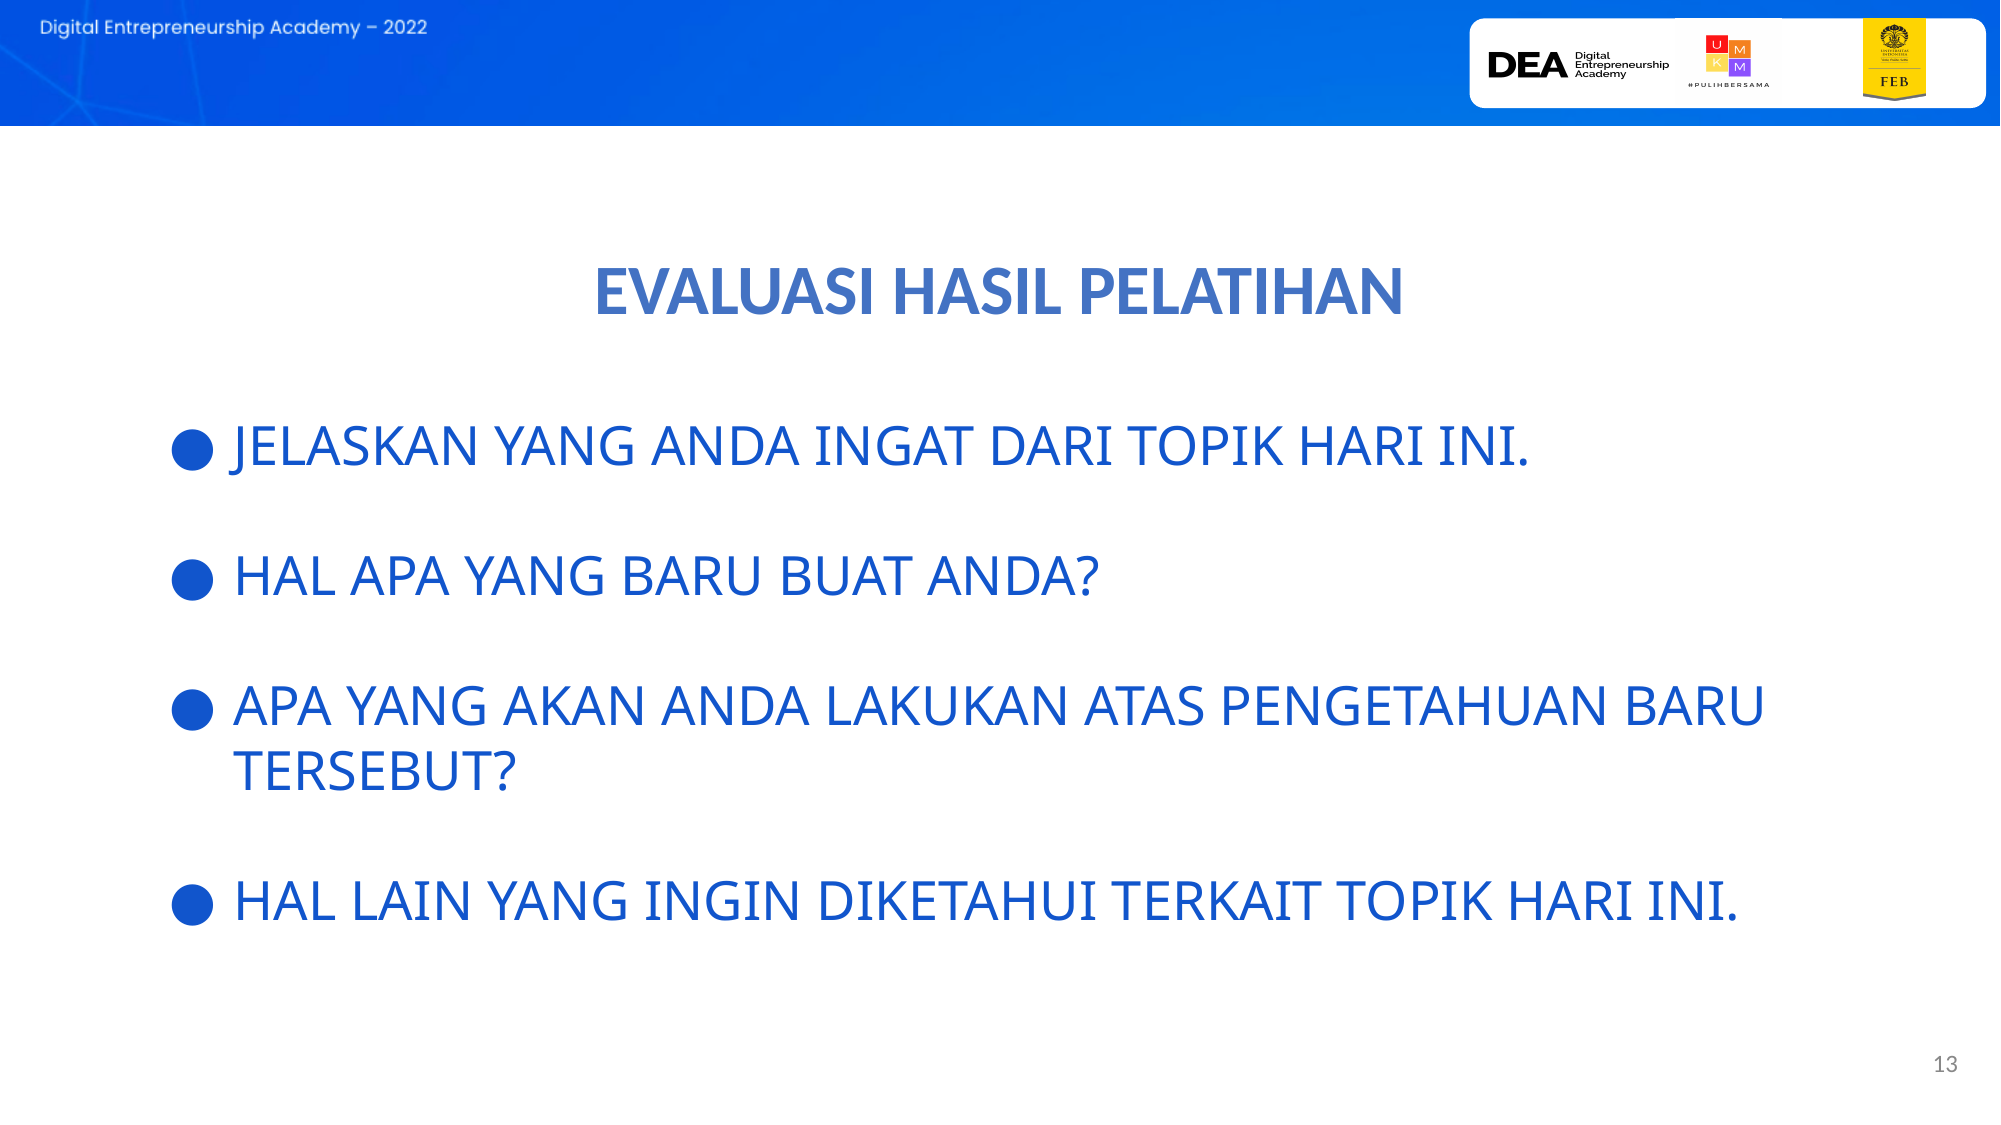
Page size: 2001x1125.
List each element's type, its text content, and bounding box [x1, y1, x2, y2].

text_box JELASKAN YANG ANDA INGAT DARI TOPIK HARI INI. HAL APA YANG BARU BUAT ANDA? APA YANG AKAN ANDA LAKUKAN ATAS PENGETAHUAN BARU TERSEBUT? HAL LAIN YANG INGIN DIKETAHUI TERKAIT TOPIK HARI INI. [143, 396, 1832, 947]
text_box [1451, 10, 1987, 115]
title EVALUASI HASIL PELATIHAN [68, 155, 1932, 428]
slide_number ‹#› [1853, 1019, 1974, 1106]
picture [0, 0, 2000, 126]
